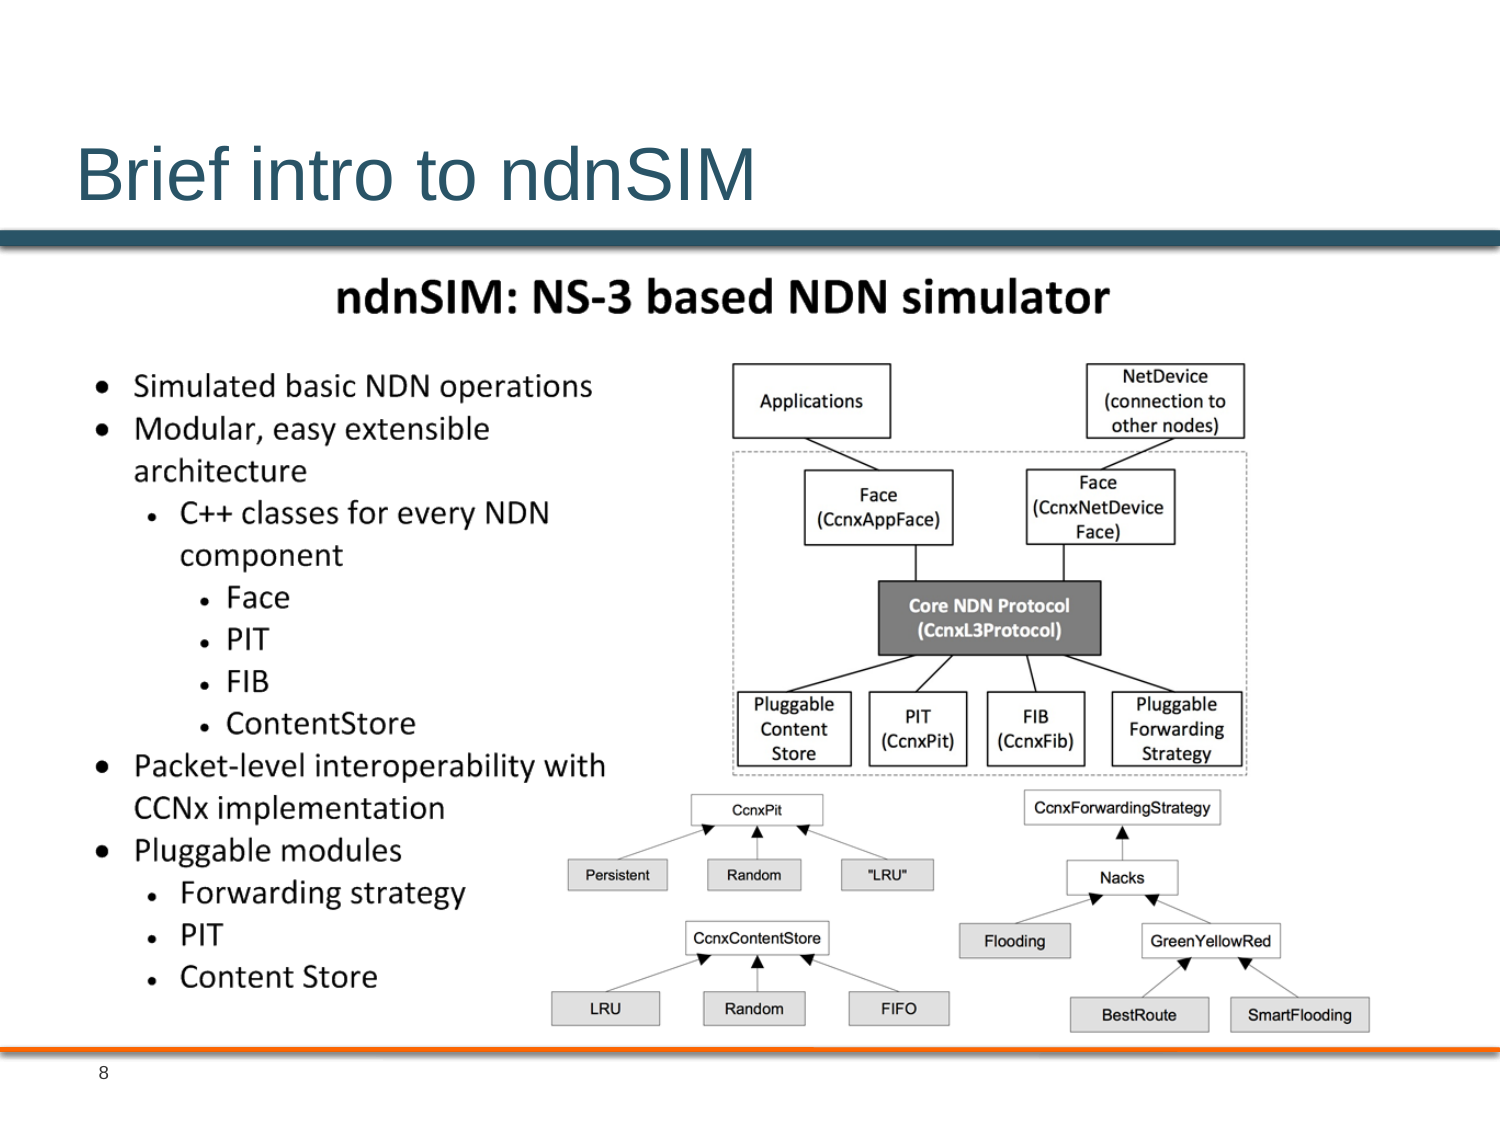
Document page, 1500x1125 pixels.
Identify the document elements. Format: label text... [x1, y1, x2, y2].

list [94, 252, 1373, 1041]
title Brief intro to ndnSIM [75, 11, 1425, 216]
slide_number 8 [21, 1042, 110, 1102]
